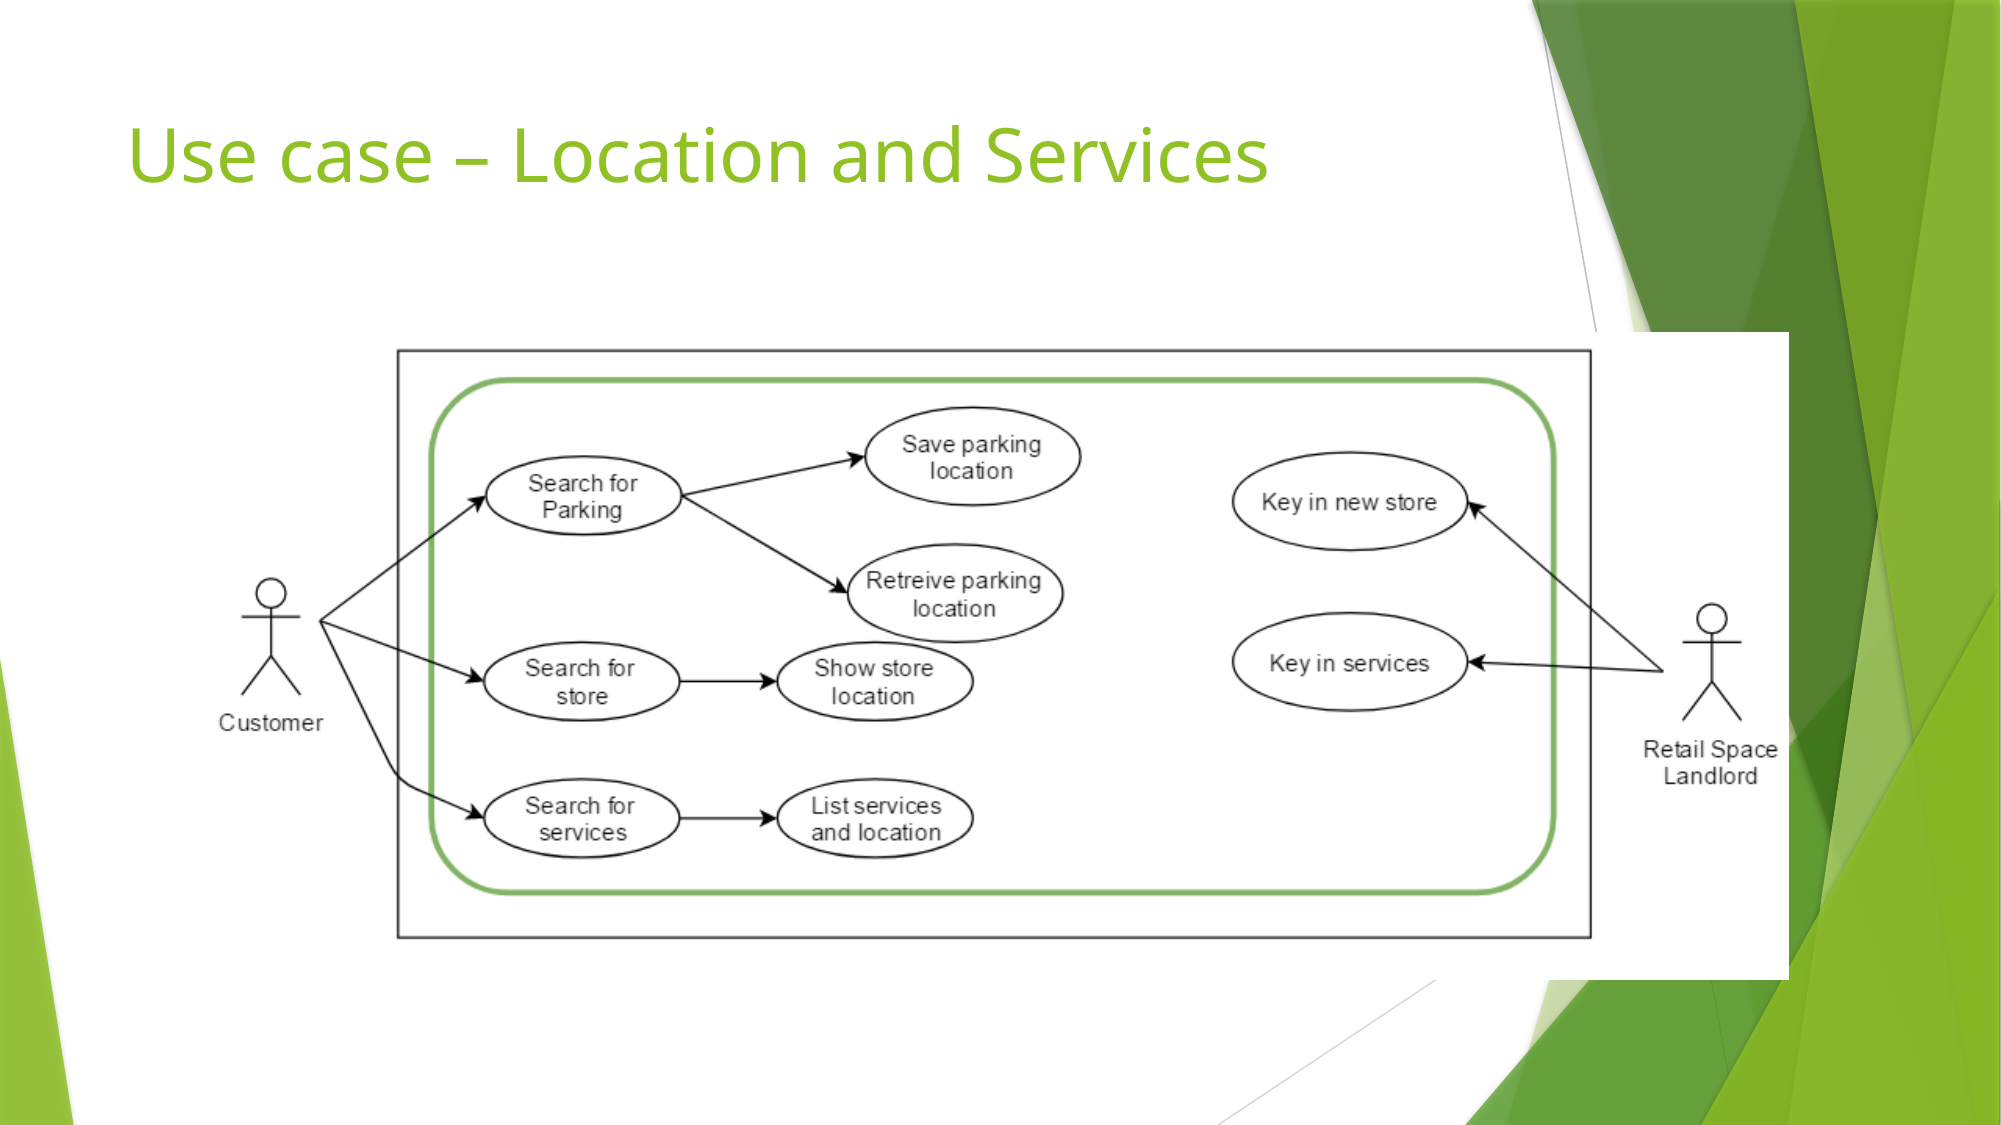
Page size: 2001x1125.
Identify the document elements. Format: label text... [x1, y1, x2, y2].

title Use case – Location and Services [111, 99, 1522, 317]
picture [211, 332, 1789, 981]
